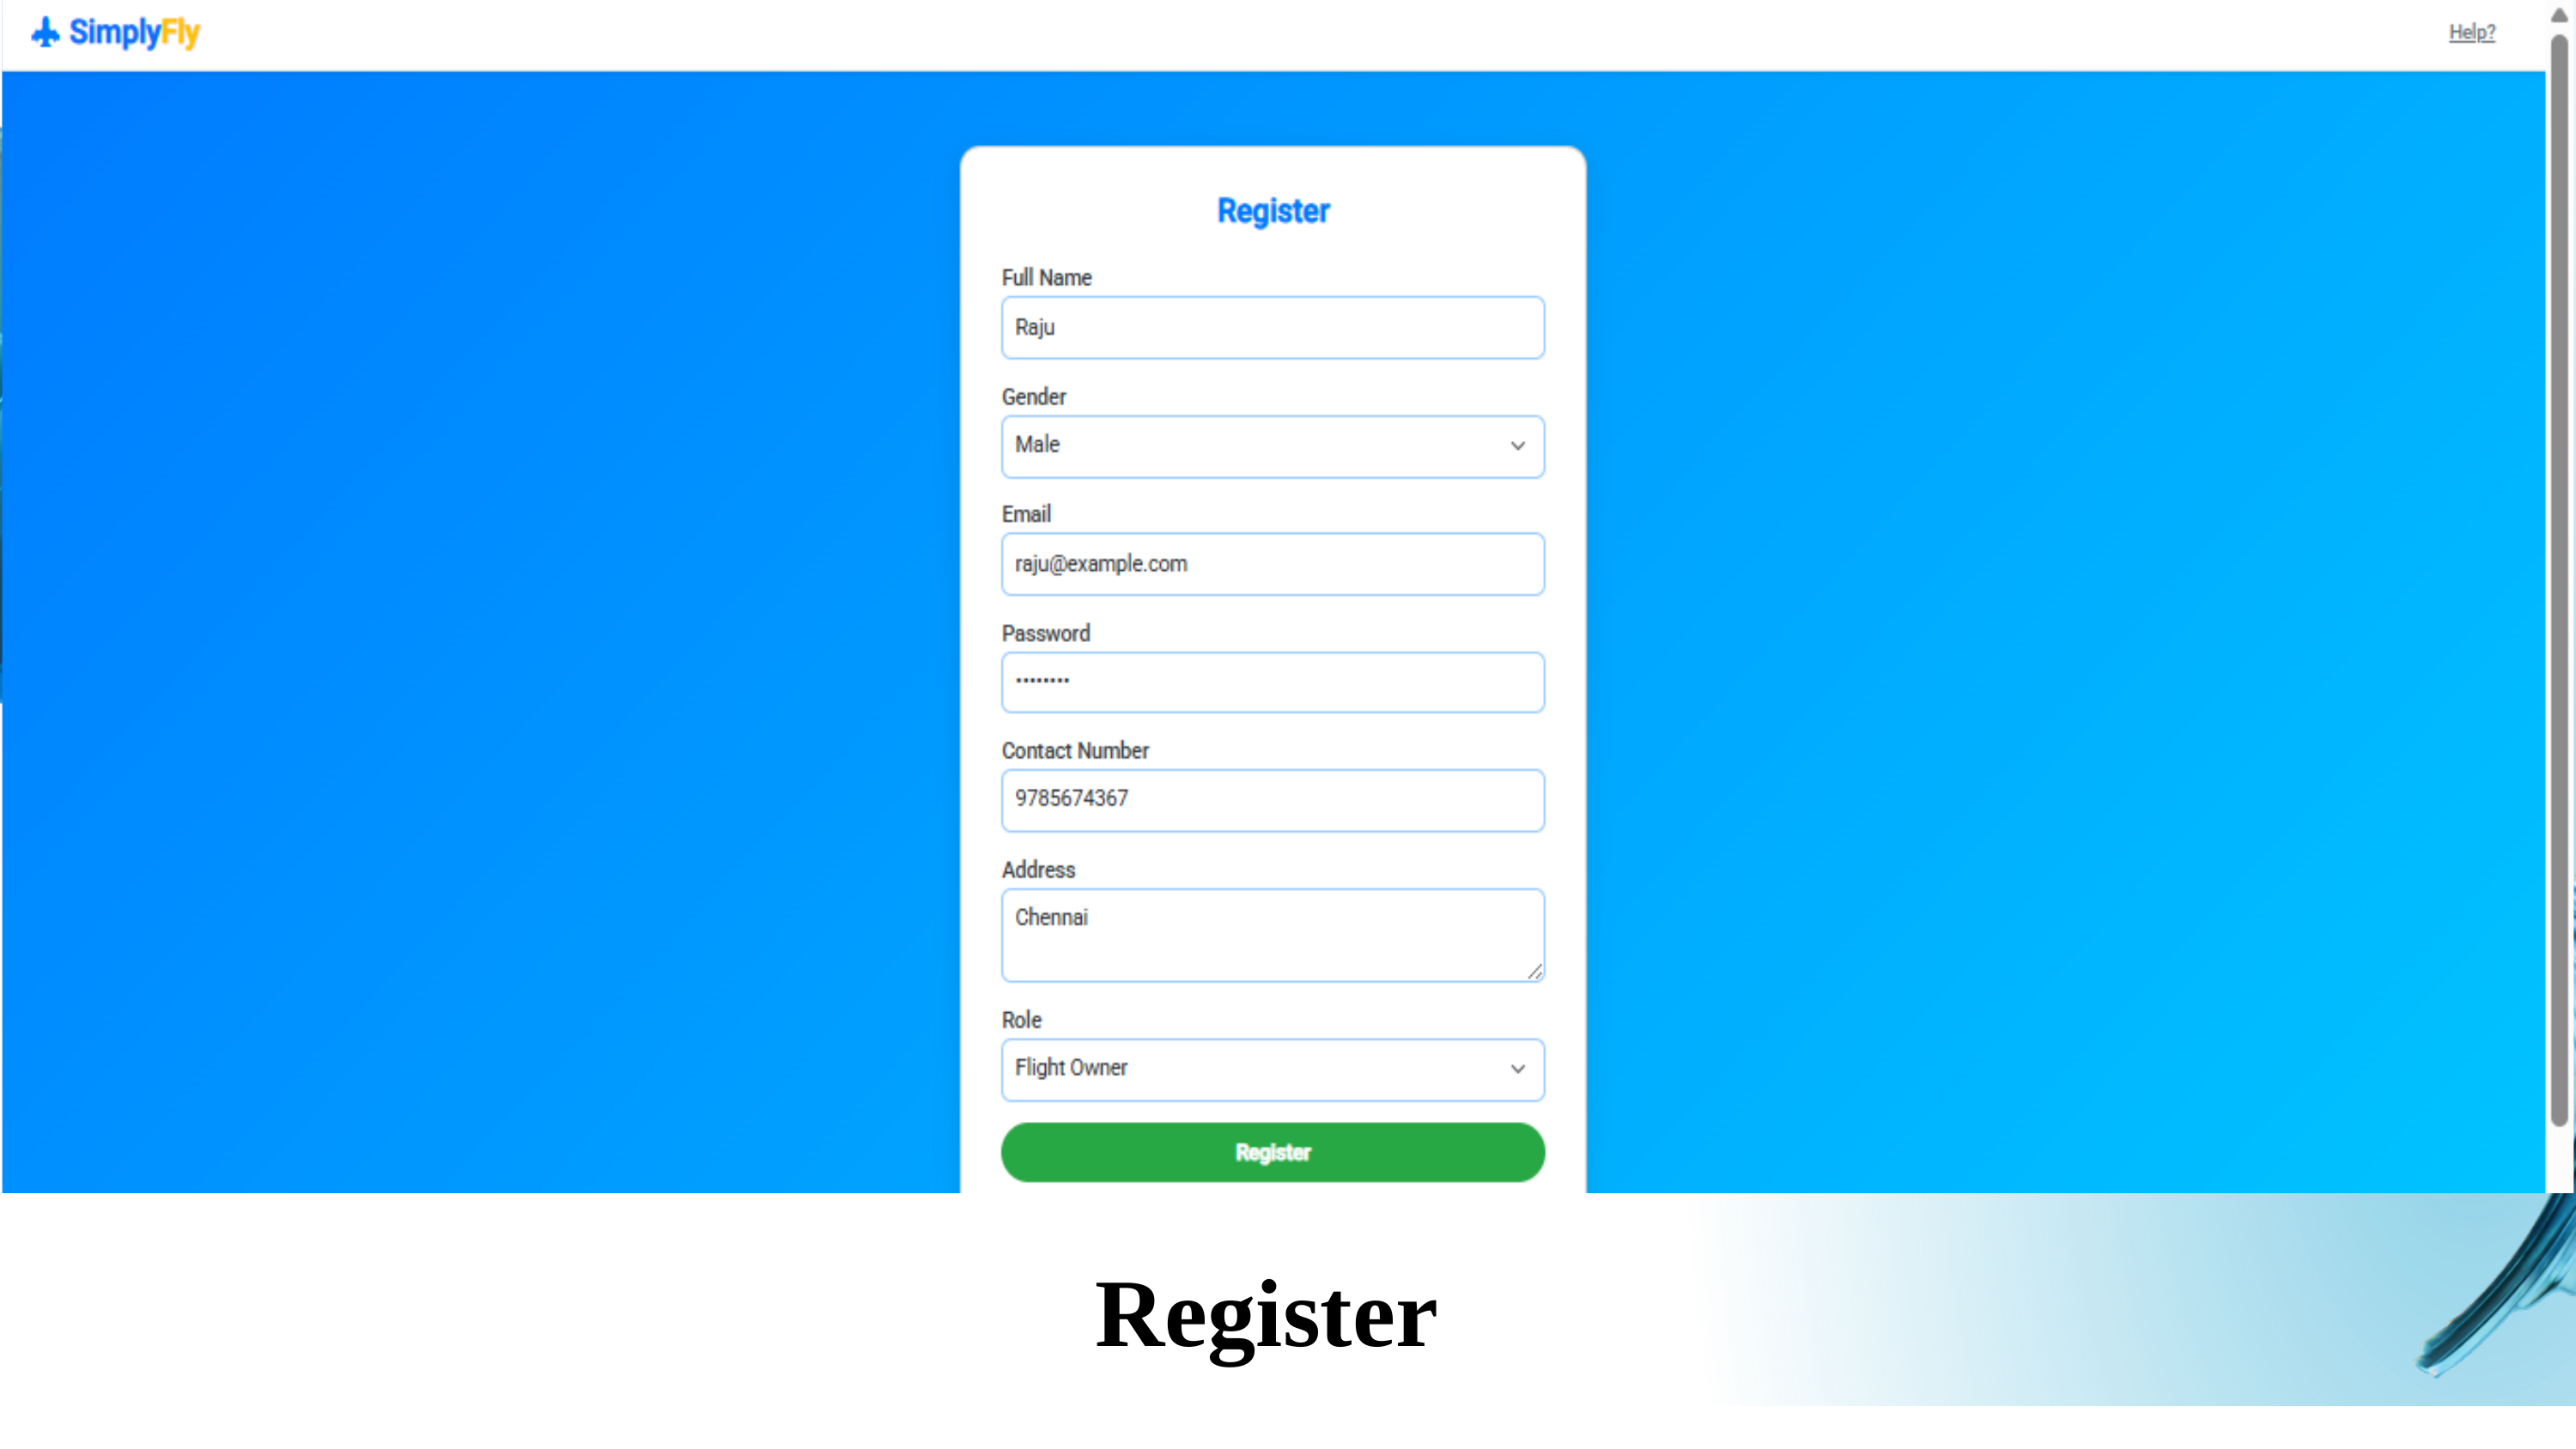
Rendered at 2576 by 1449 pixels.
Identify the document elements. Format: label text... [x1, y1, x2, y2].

picture [0, 0, 2576, 1448]
text_box Register [1082, 1244, 1133, 1373]
